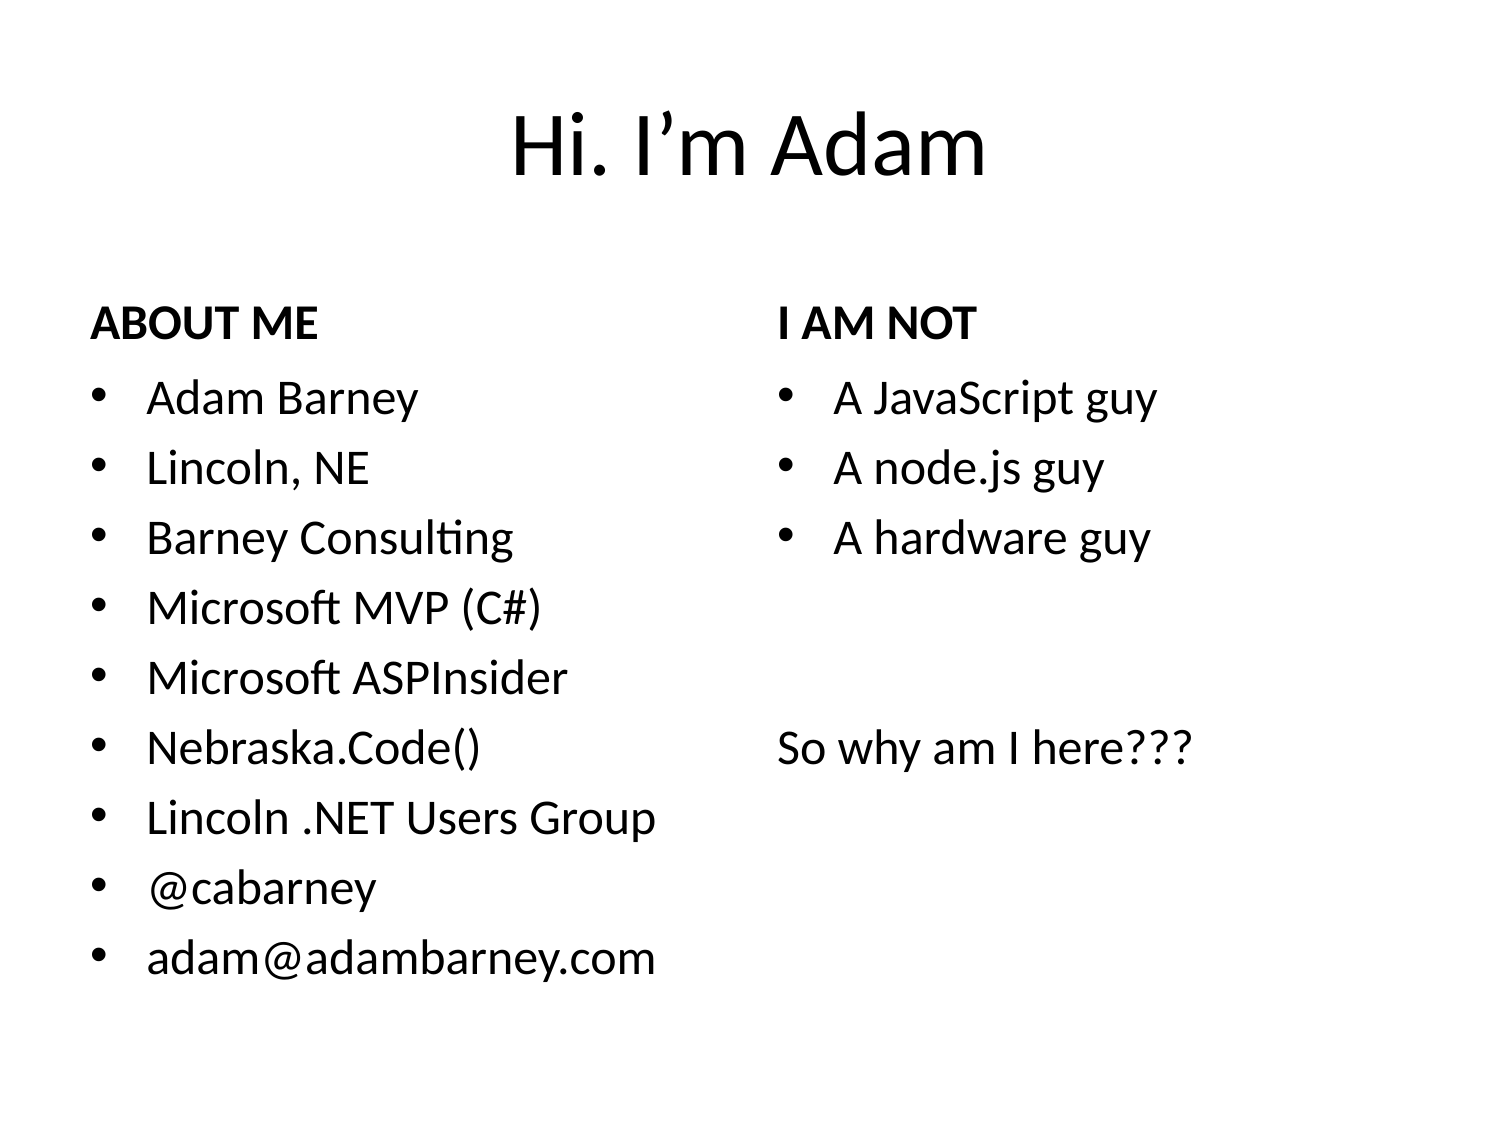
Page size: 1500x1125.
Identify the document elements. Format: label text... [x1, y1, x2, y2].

title Hi. I’m Adam [75, 45, 1425, 233]
list Adam Barney Lincoln, NE Barney Consulting Microsoft MVP (C#) Microsoft ASPInsider Nebraska.Code() Lincoln .NET Users Group @cabarney adam@adambarney.com [75, 356, 738, 1038]
list I AM NOT [761, 251, 1425, 356]
list A JavaScript guy A node.js guy A hardware guy So why am I here??? [761, 356, 1425, 1005]
list ABOUT ME [75, 251, 738, 356]
